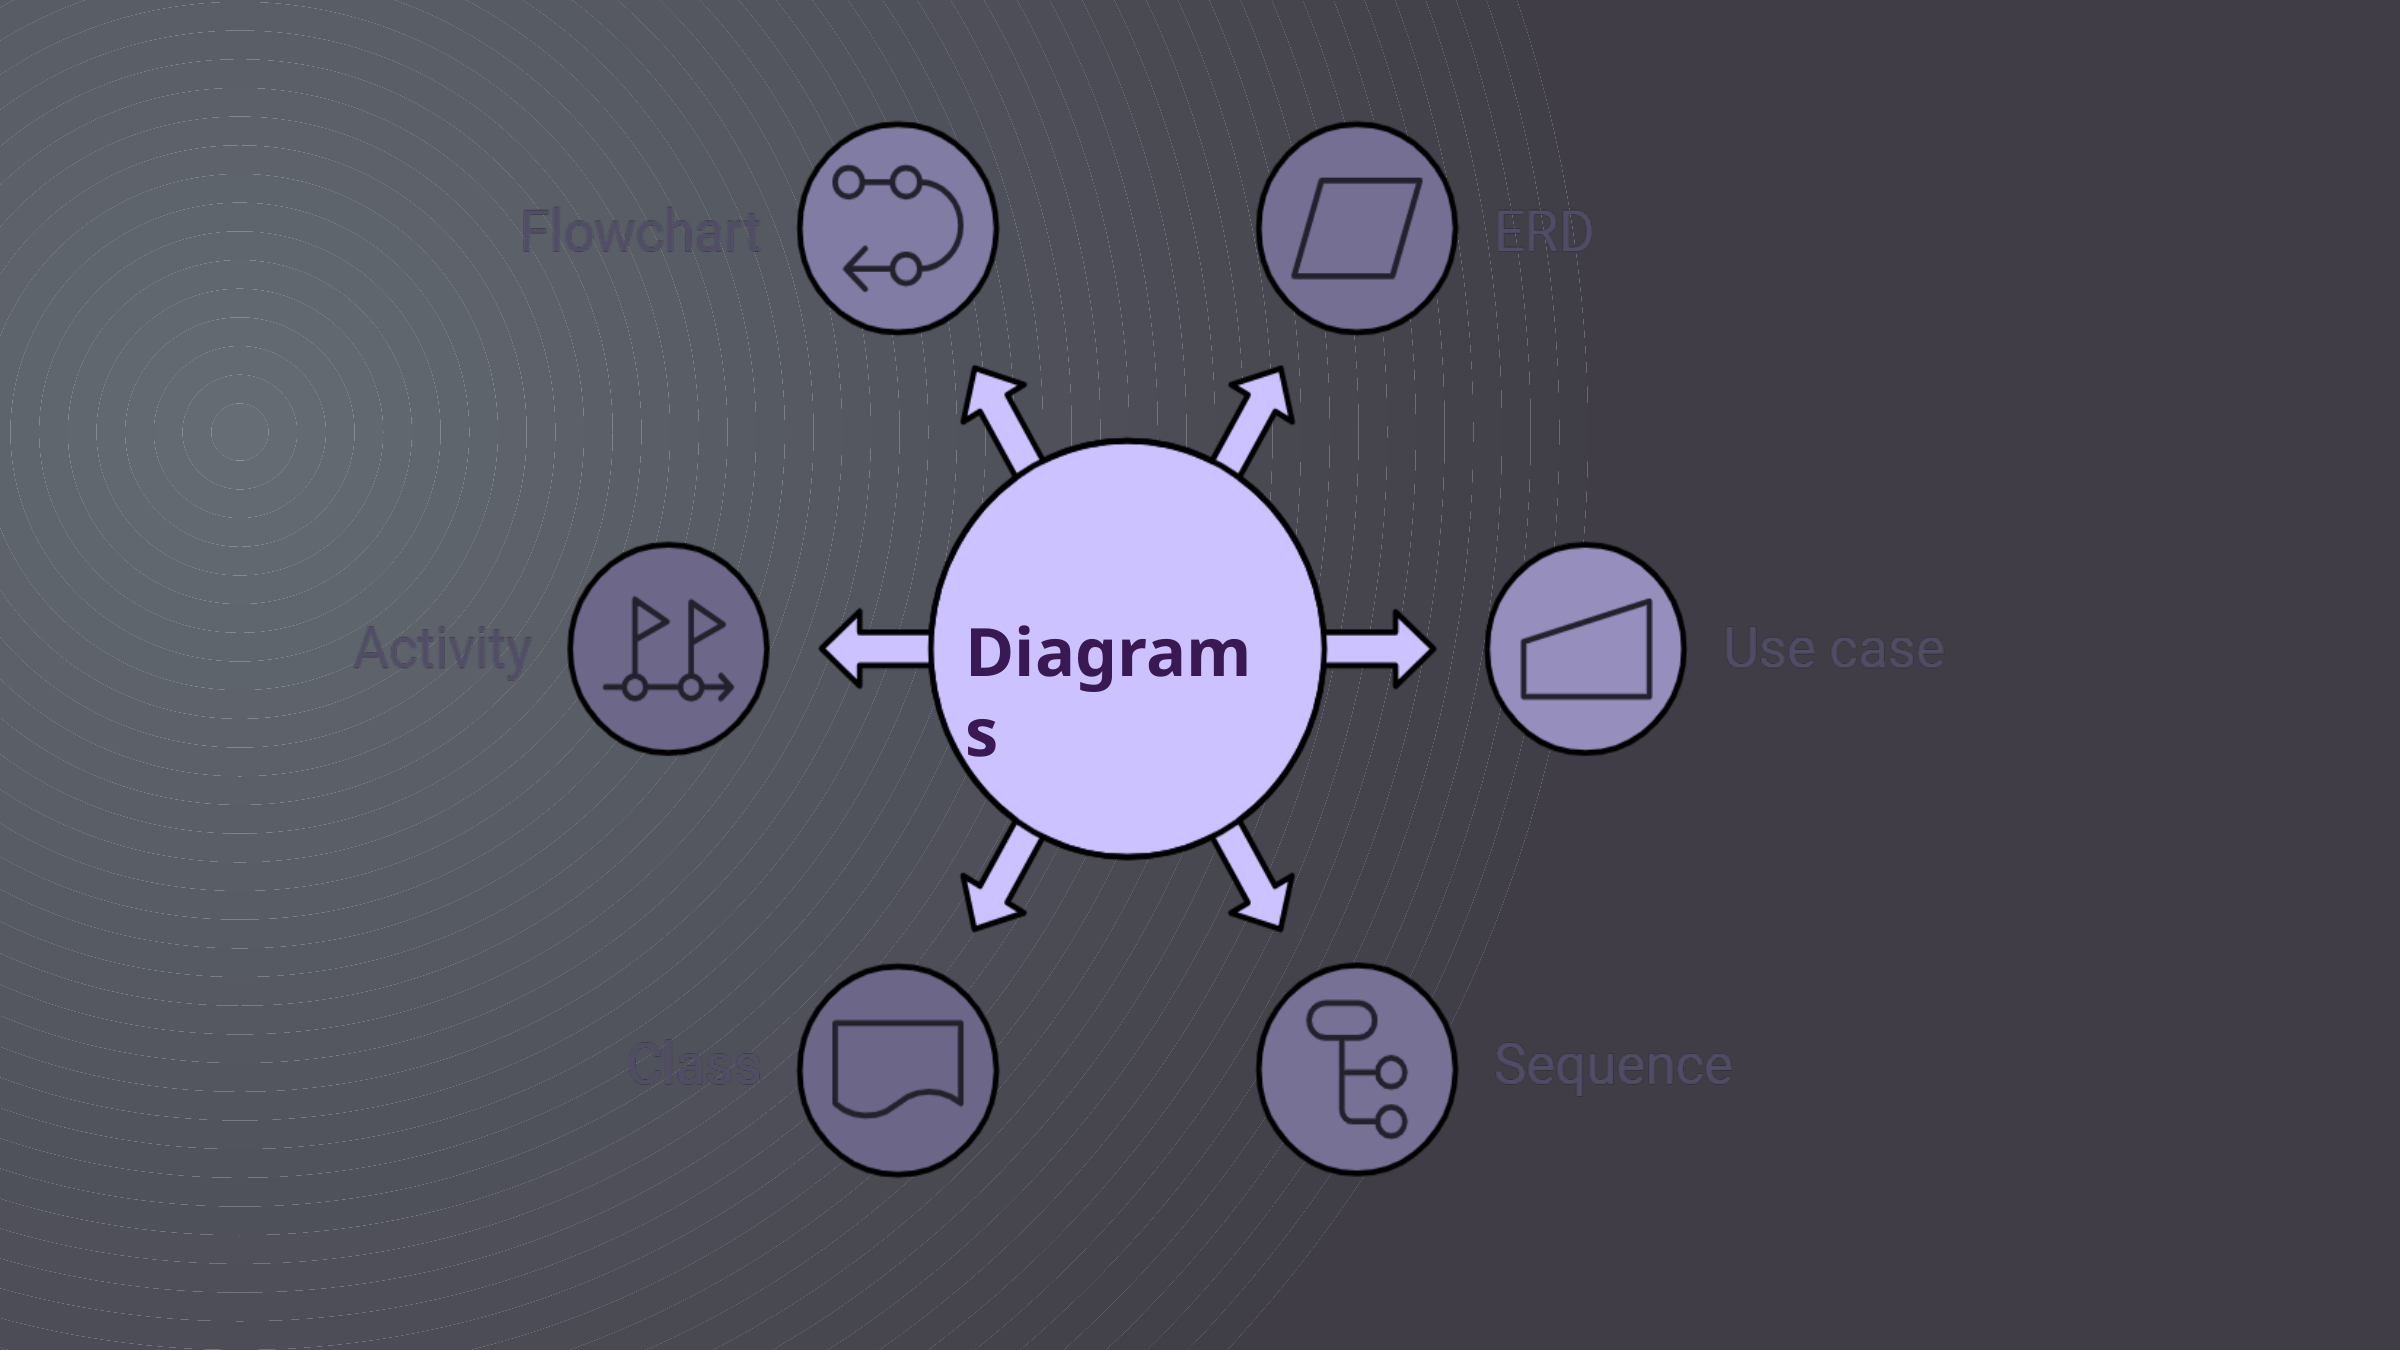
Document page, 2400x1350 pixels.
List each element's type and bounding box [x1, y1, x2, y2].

picture [308, 87, 2013, 1214]
